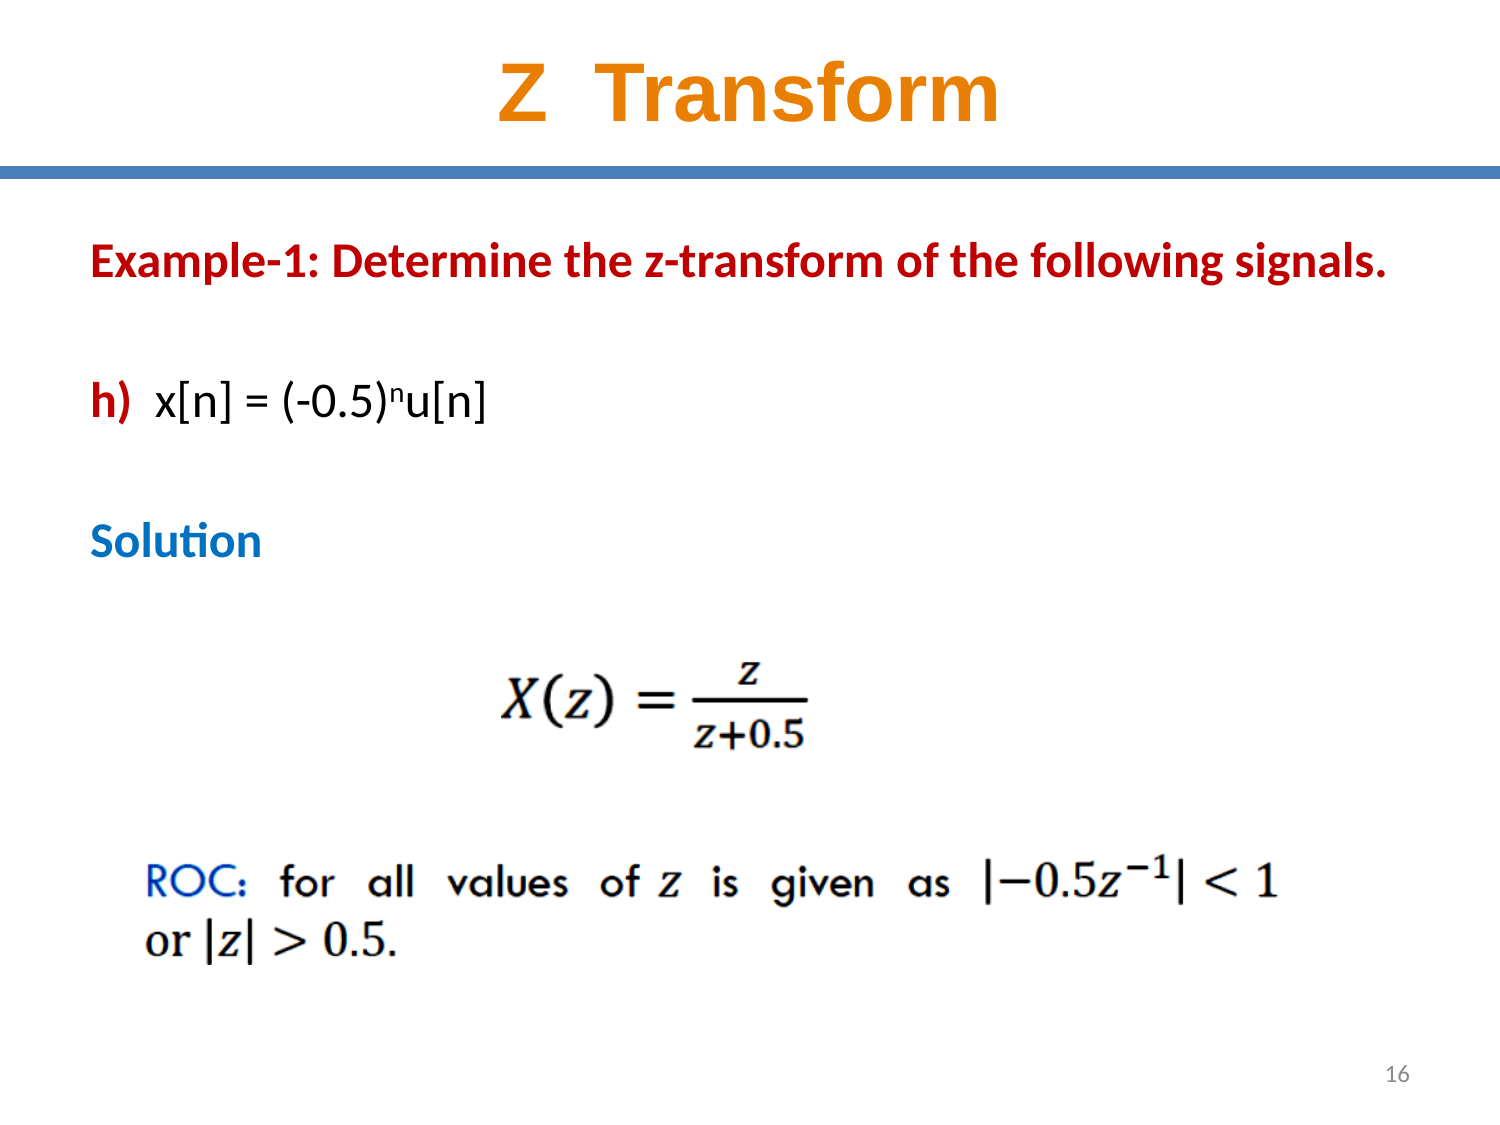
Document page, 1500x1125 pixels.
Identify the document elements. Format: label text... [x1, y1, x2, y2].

title Z Transform [75, 30, 1425, 161]
picture [128, 843, 1282, 965]
list Example-1: Determine the z-transform of the following signals. h) x[n] = (-0.5)nu[n] Solution [75, 219, 1425, 1005]
slide_number 16 [1364, 1042, 1425, 1103]
picture [501, 642, 820, 764]
